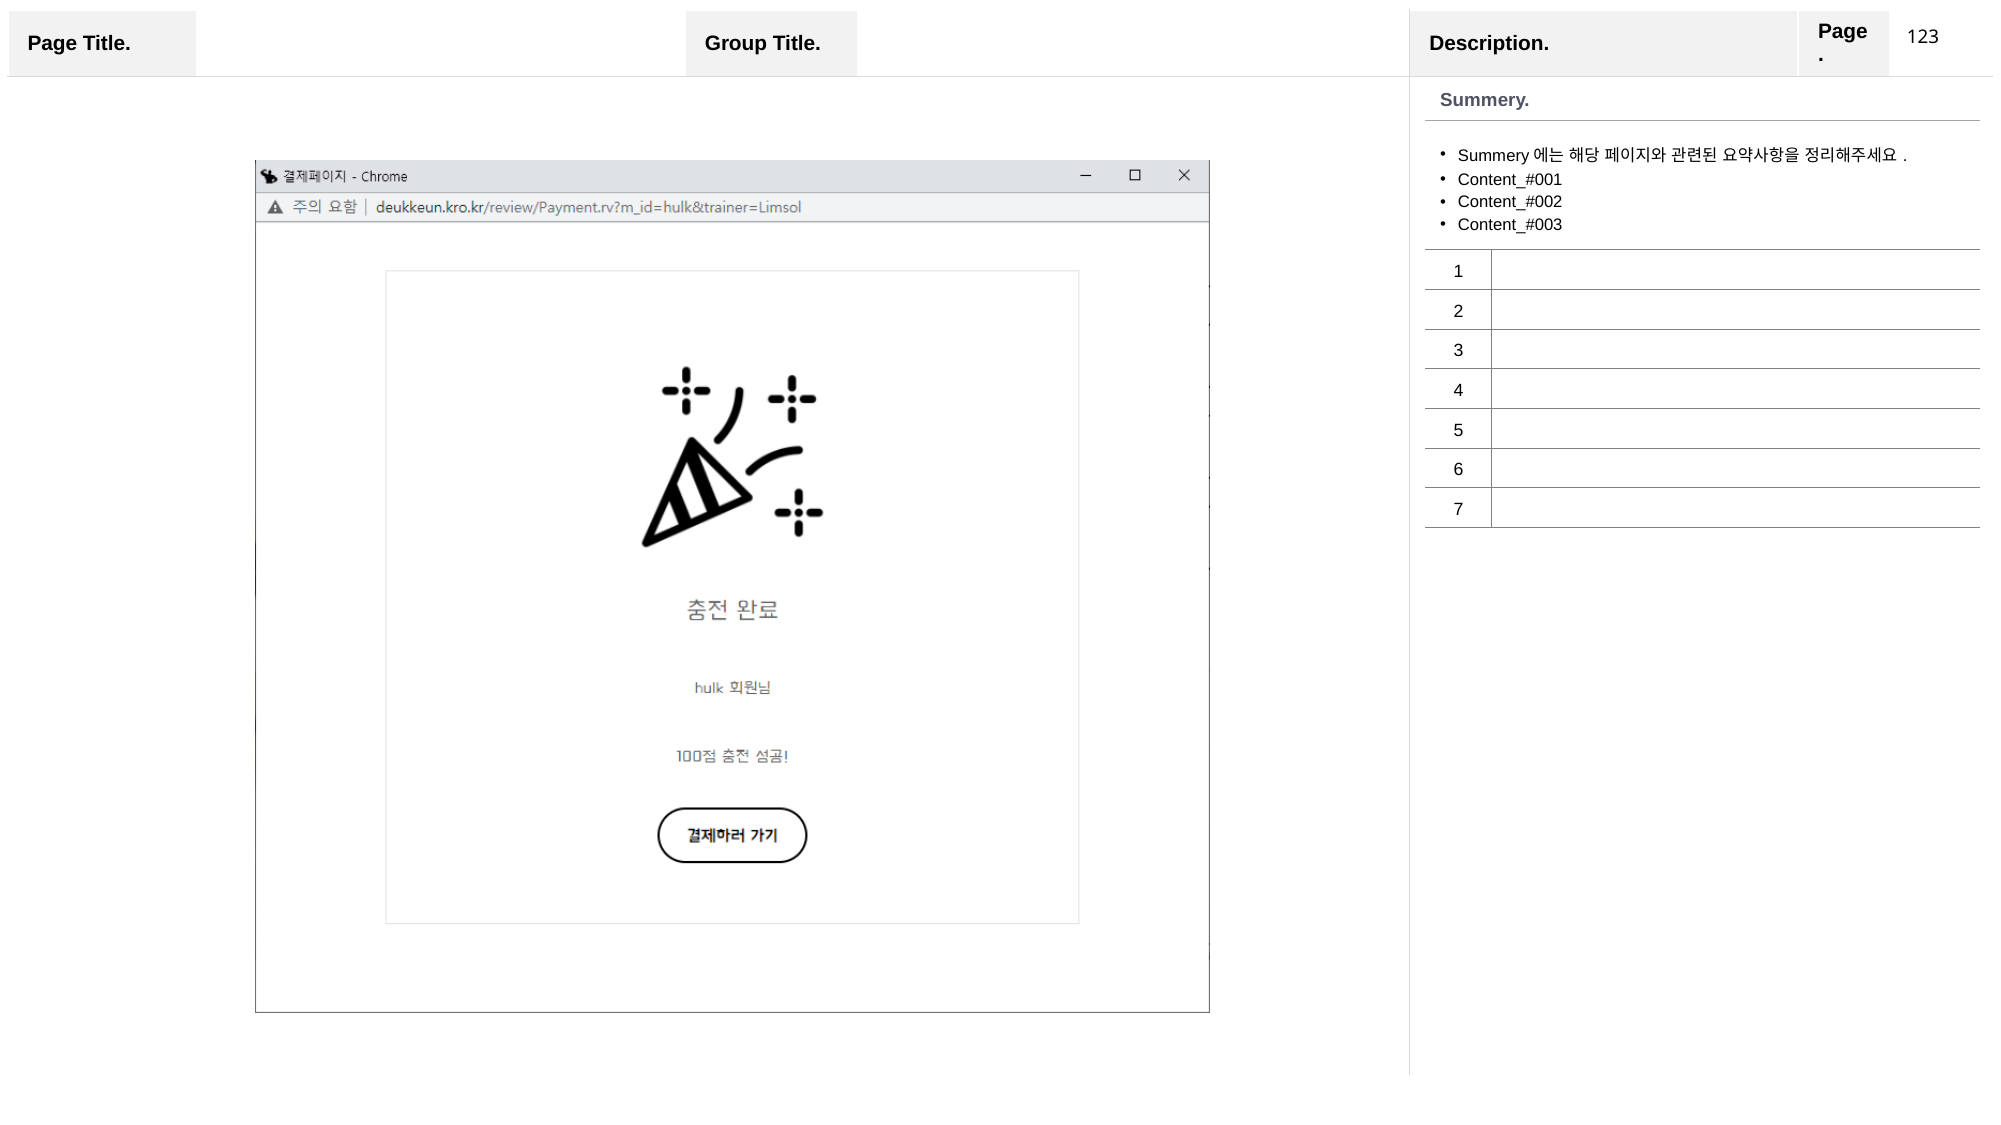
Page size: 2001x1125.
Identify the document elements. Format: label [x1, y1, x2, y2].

table_cell [1425, 369, 1491, 408]
table_cell [1492, 409, 1980, 448]
table_cell [1425, 449, 1491, 487]
table_cell [1492, 488, 1980, 527]
table_cell [1425, 121, 1980, 249]
text_box [1892, 17, 2000, 58]
table_cell [1492, 290, 1980, 329]
table_cell [1492, 449, 1980, 487]
table_cell [1425, 488, 1491, 527]
table_cell [1425, 330, 1491, 368]
table_cell [1492, 330, 1980, 368]
table_cell [1425, 250, 1491, 289]
table_cell [1425, 290, 1491, 329]
table_cell [1492, 250, 1980, 289]
table_cell [1425, 409, 1491, 448]
table_header [1425, 78, 1980, 120]
picture [255, 160, 1210, 1014]
table_cell [1492, 369, 1980, 408]
